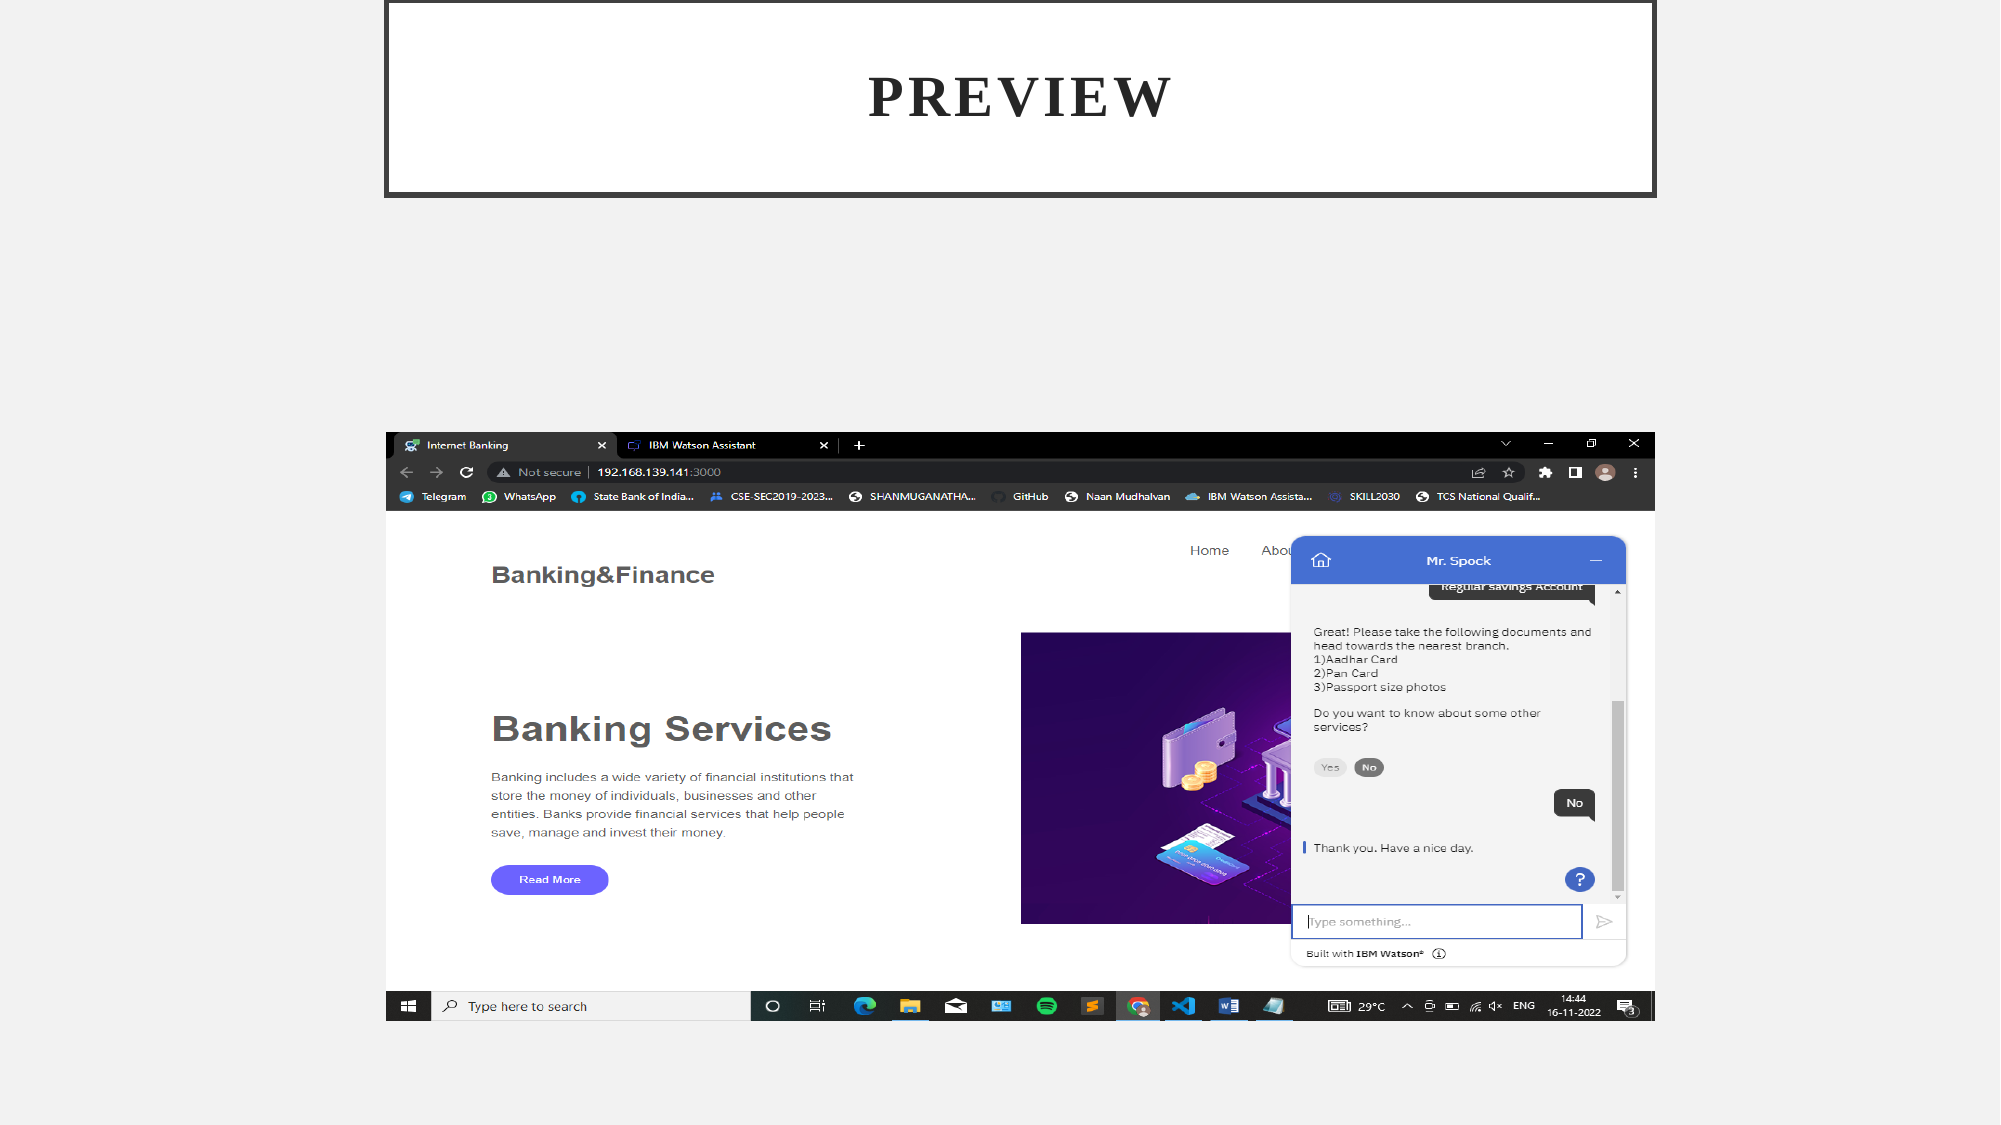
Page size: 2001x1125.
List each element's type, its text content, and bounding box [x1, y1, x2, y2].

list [386, 432, 1655, 1021]
title PREVIEW [384, 0, 1657, 198]
